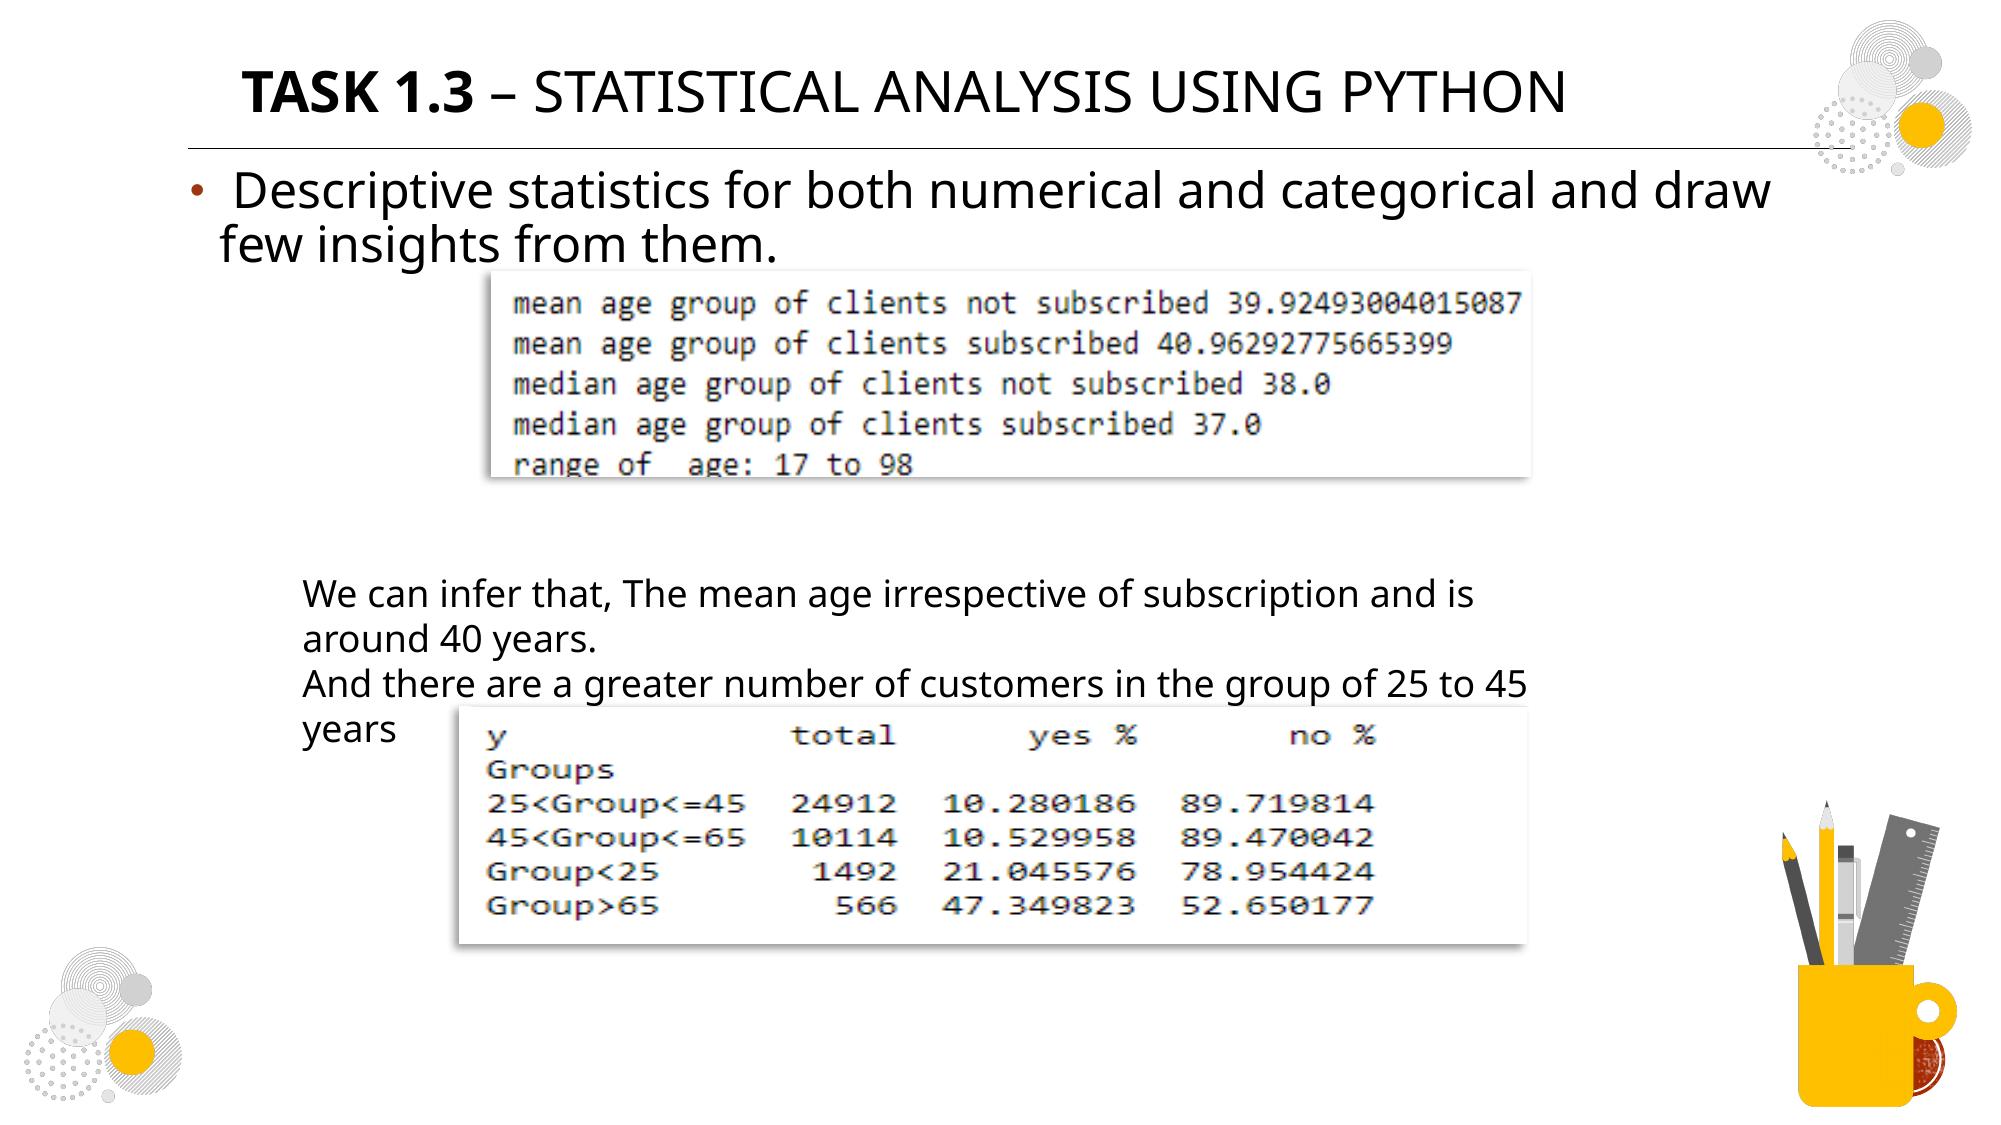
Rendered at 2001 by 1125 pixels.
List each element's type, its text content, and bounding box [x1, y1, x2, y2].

picture [1638, 721, 2000, 1125]
list Descriptive statistics for both numerical and categorical and draw few insights from them. [174, 158, 1825, 977]
picture [1789, 0, 1996, 202]
picture [491, 271, 1531, 477]
text_box We can infer that, The mean age irrespective of subscription and is around 40 years. And there are a greater number of customers in the group of 25 to 45 years [287, 562, 1618, 758]
picture [0, 711, 1528, 1125]
title TasK 1.3 – Statistical Analysis using Python [226, 39, 1789, 148]
